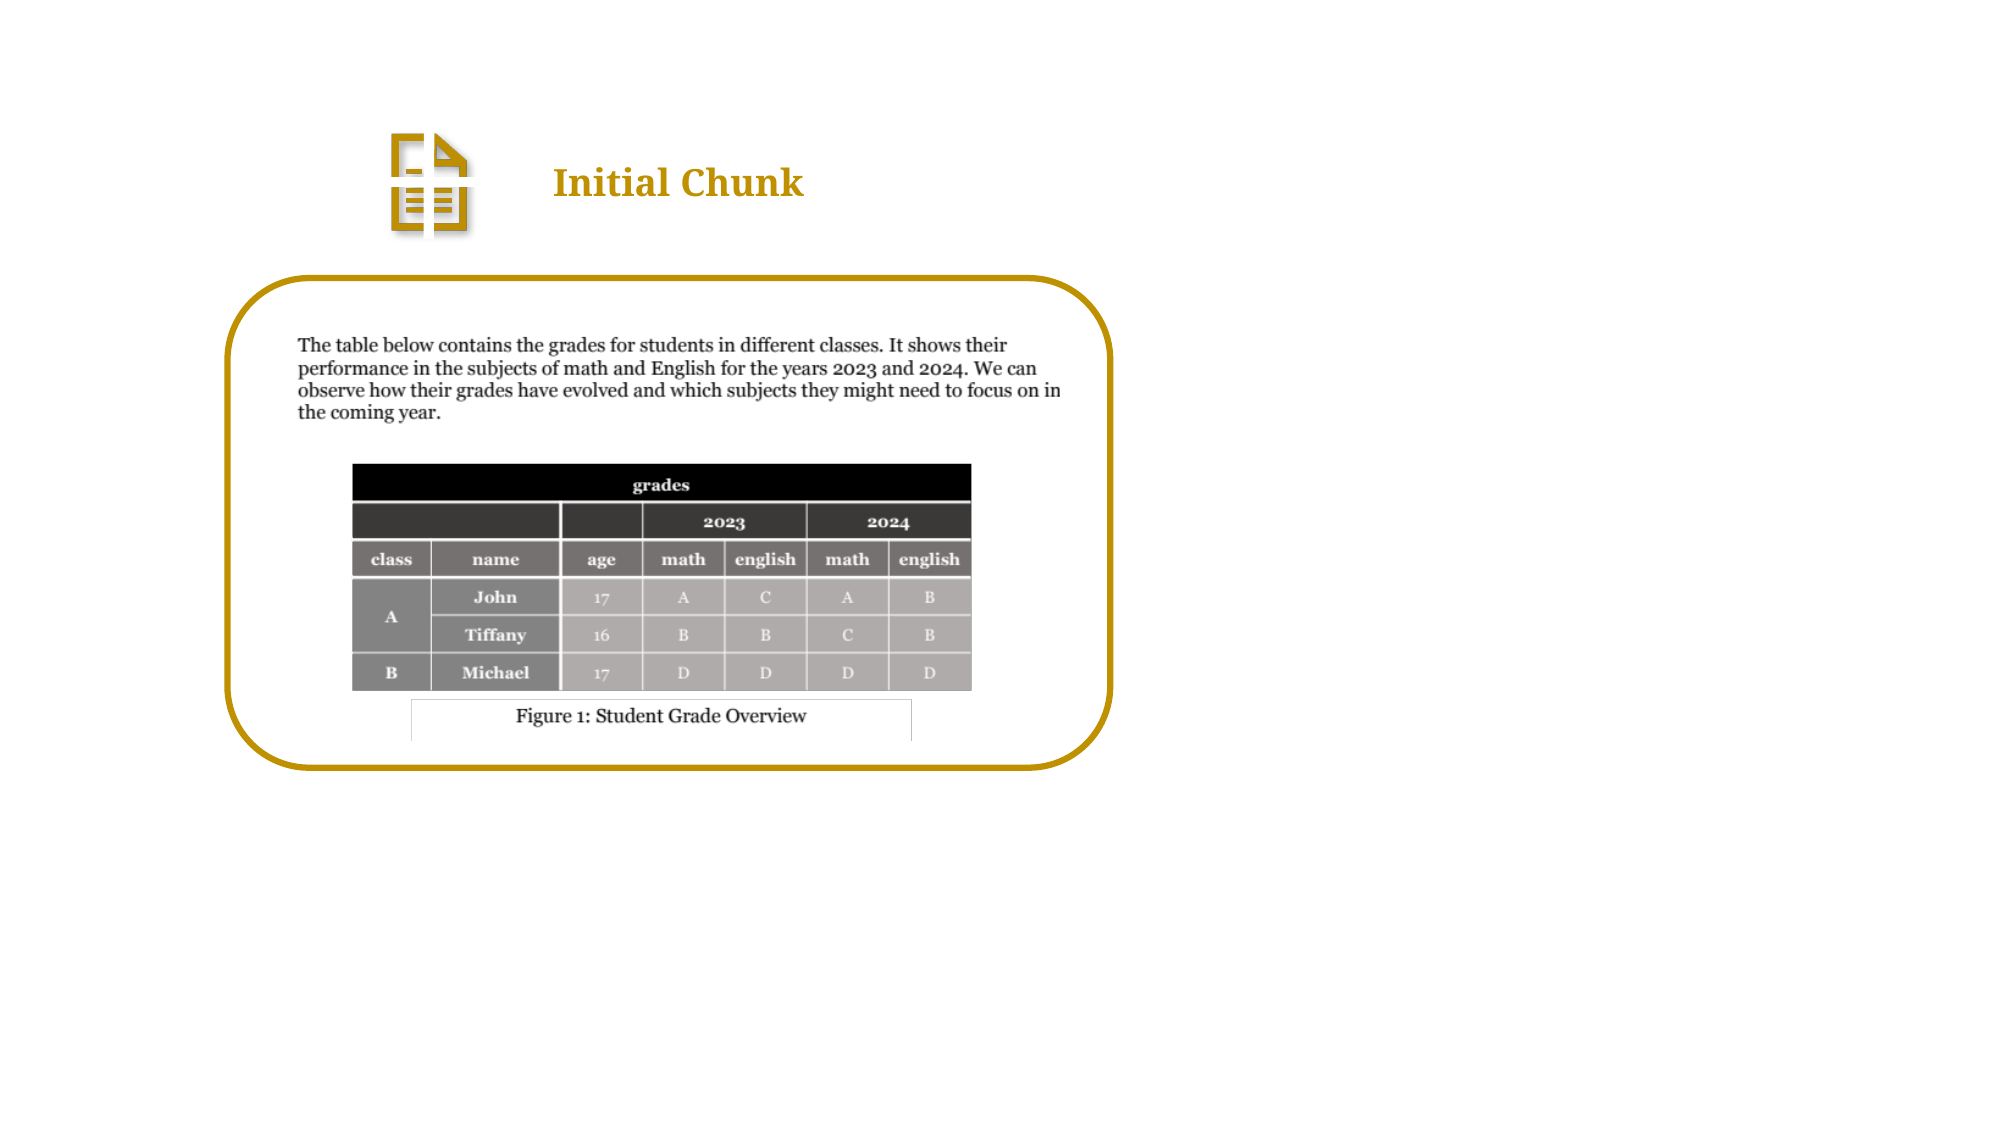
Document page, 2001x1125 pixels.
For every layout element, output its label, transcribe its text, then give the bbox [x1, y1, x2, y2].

picture [183, 220, 1060, 741]
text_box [371, 124, 487, 220]
text_box Initial Chunk [487, 151, 880, 212]
text_box [247, 283, 1112, 769]
